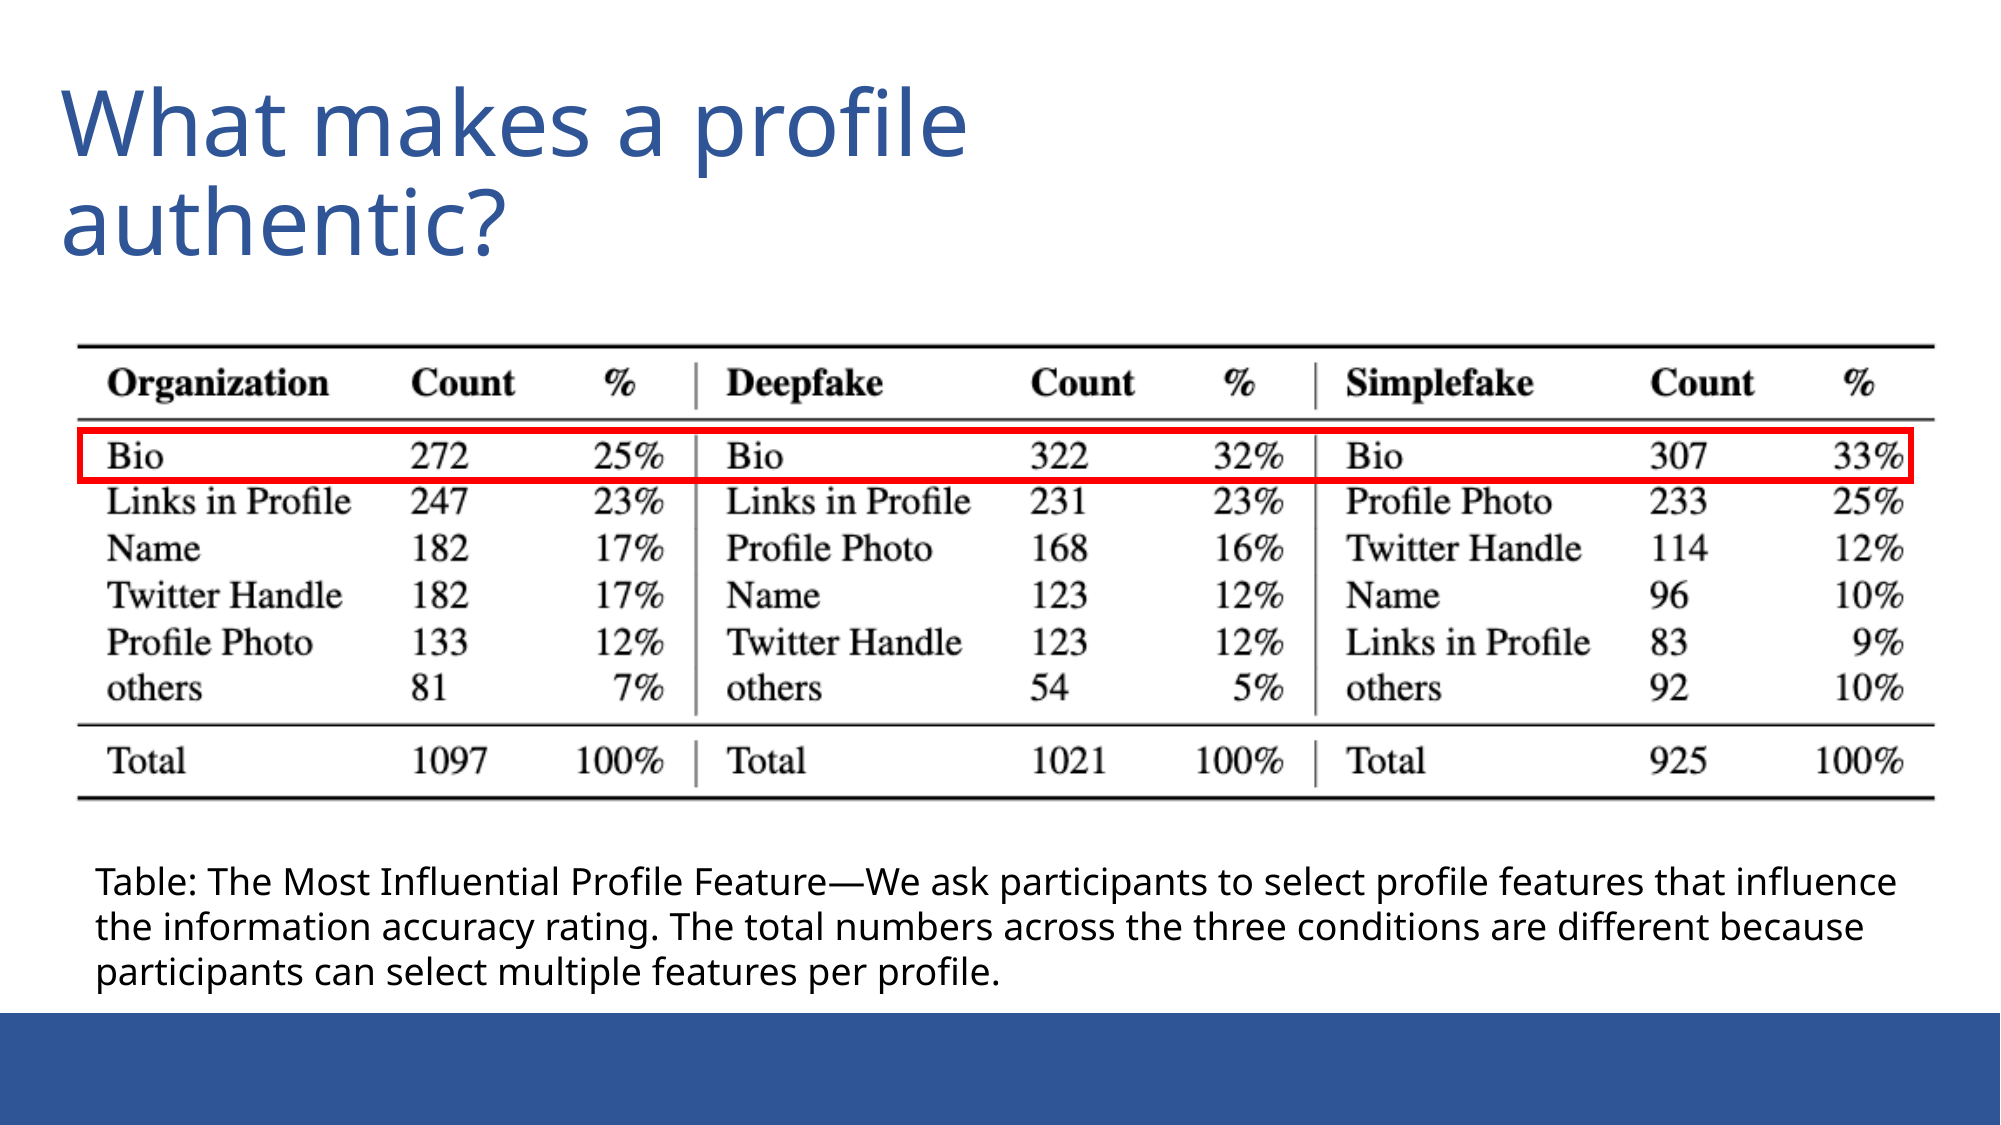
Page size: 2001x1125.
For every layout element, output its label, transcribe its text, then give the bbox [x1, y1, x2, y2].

title What makes a profile authentic? [45, 67, 1148, 285]
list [45, 314, 1968, 826]
text_box Table: The Most Influential Profile Feature—We ask participants to select profile features that influence the information accuracy rating. The total numbers across the three conditions are different because participants can select multiple features per profile. [80, 850, 1934, 1001]
text_box [0, 1012, 2000, 1125]
